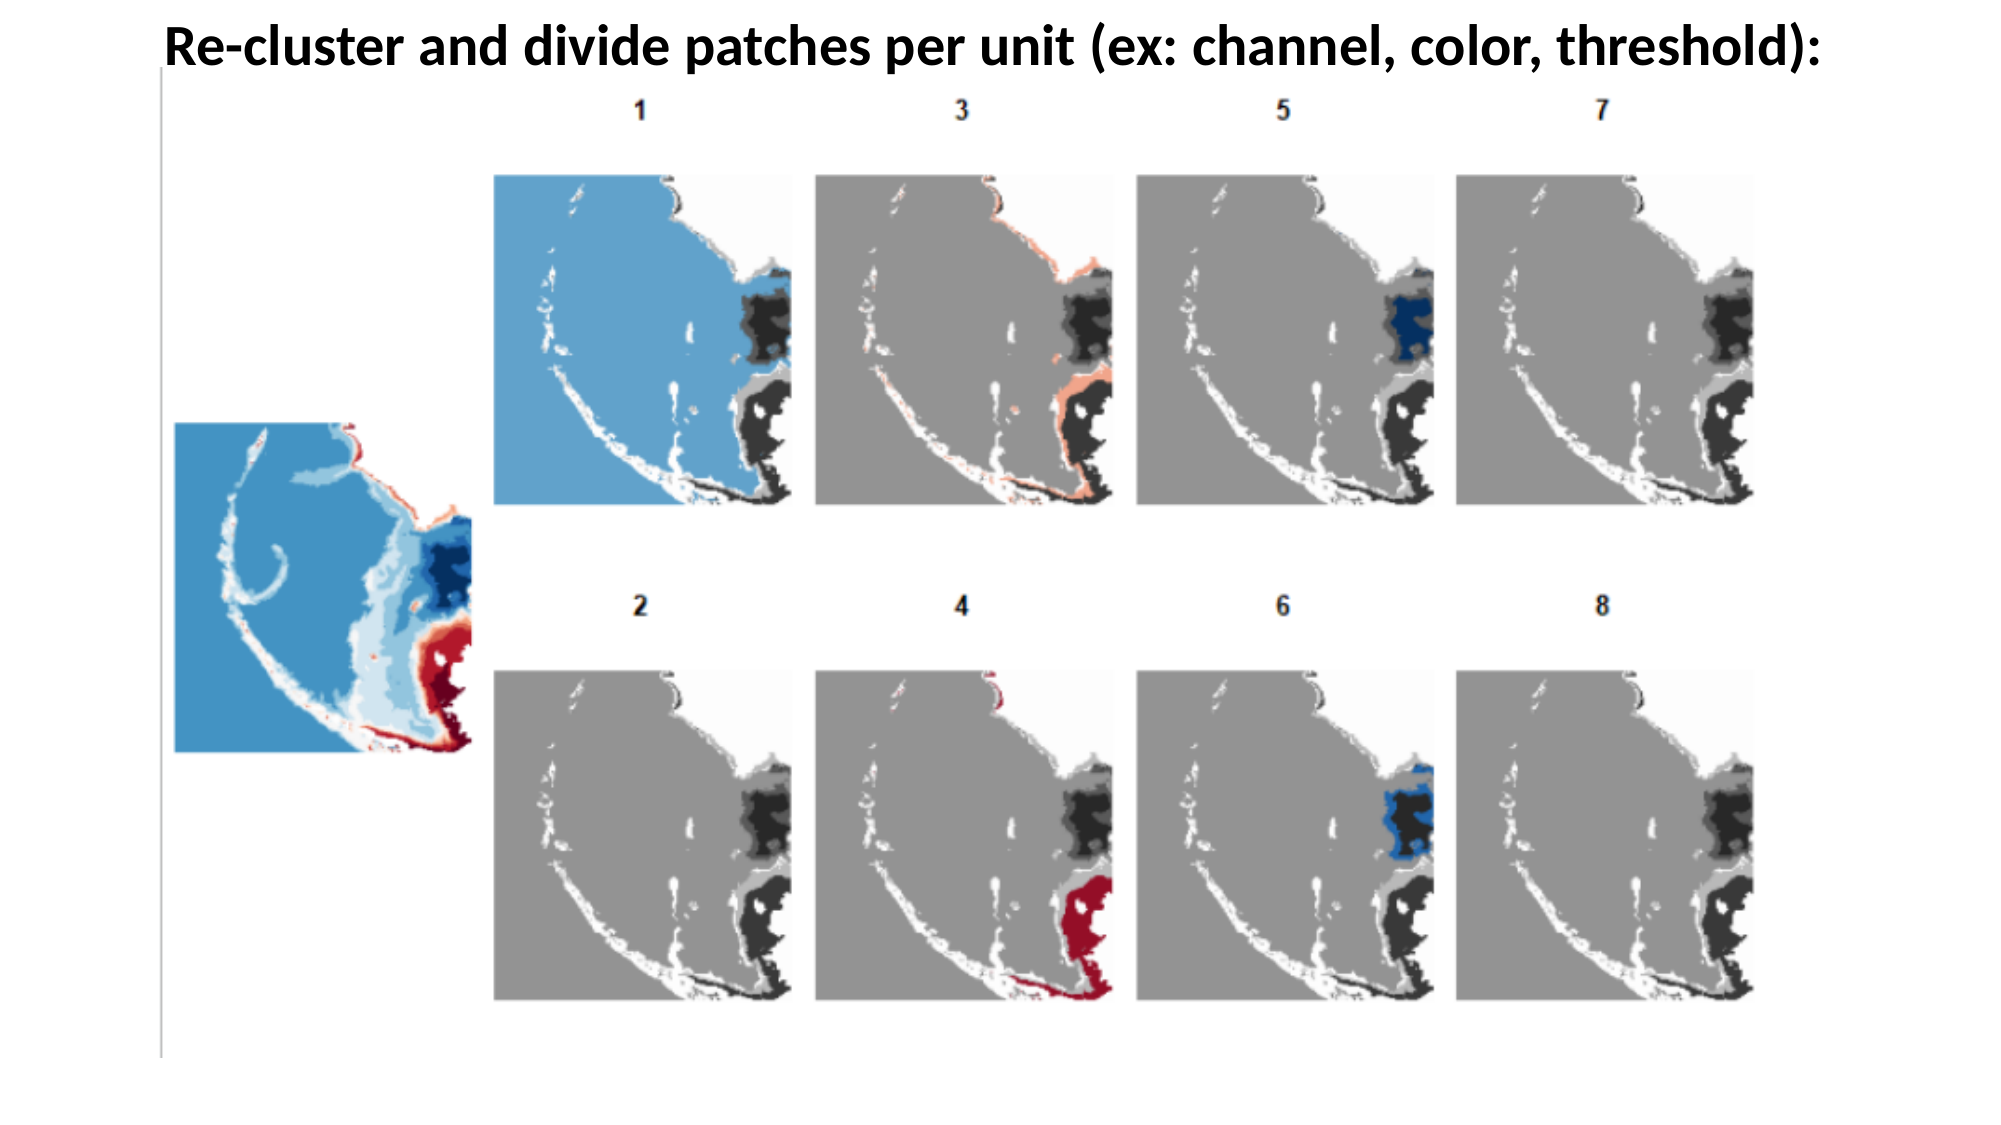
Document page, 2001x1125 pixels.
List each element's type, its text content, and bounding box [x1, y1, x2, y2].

picture [159, 67, 1762, 1058]
text_box Re-cluster and divide patches per unit (ex: channel, color, threshold): [81, 0, 1906, 85]
